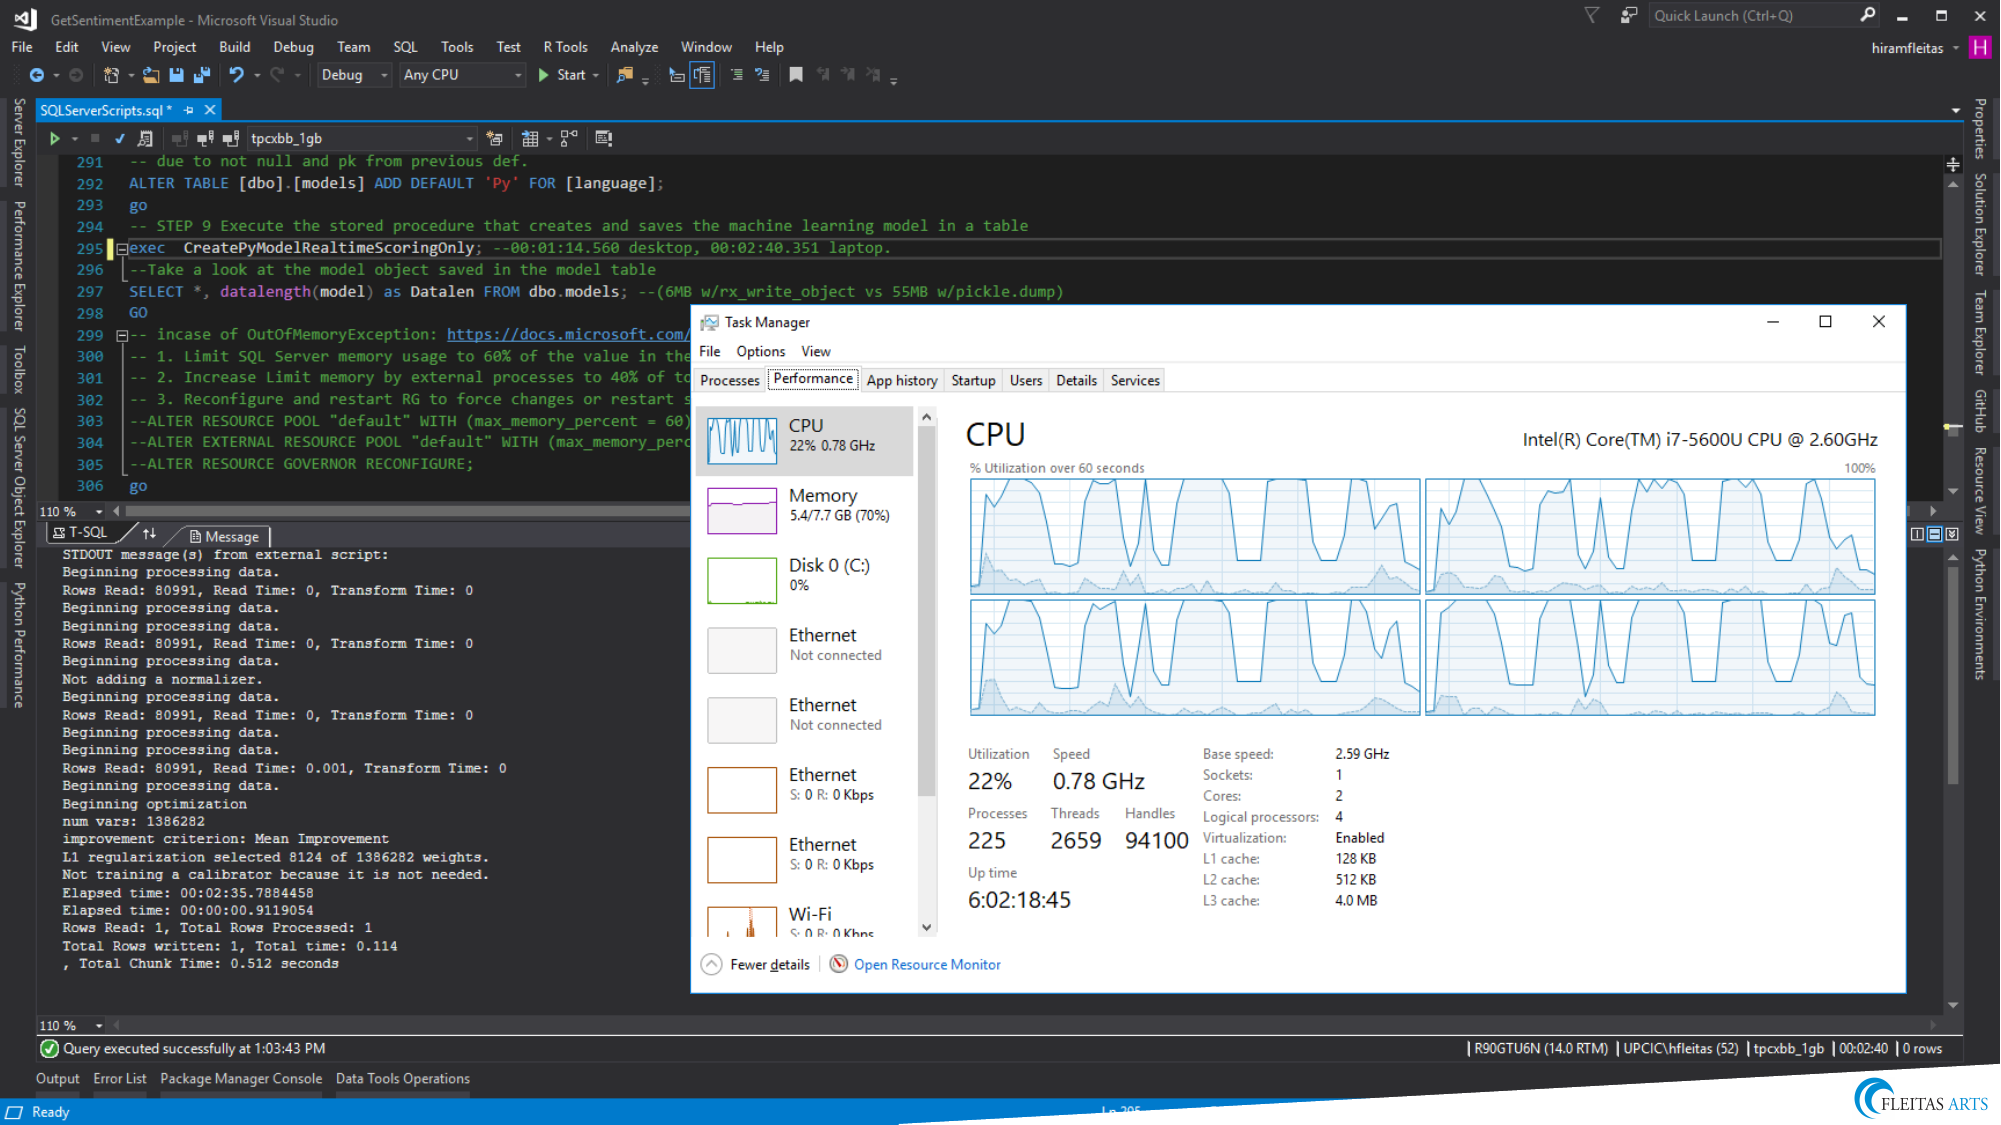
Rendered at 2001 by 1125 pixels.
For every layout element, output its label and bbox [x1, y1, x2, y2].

text_box [1852, 1077, 1989, 1120]
picture [0, 0, 2000, 1125]
